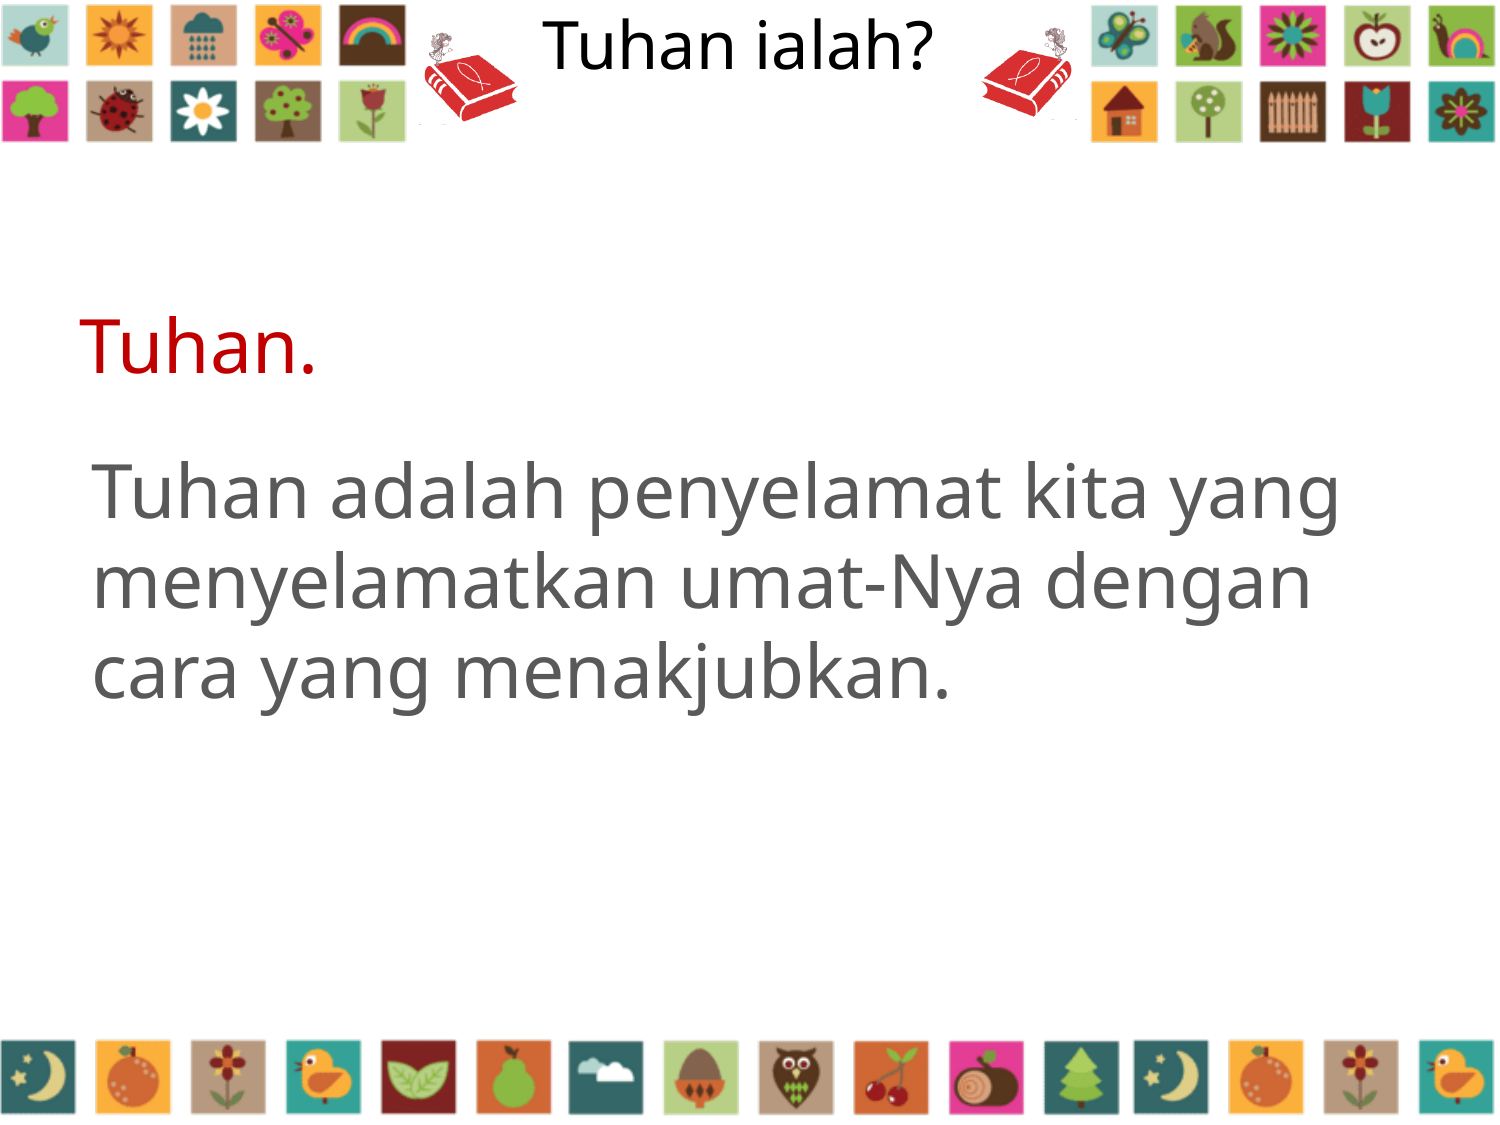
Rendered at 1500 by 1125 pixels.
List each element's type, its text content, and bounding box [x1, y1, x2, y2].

picture [950, 3, 1500, 150]
picture [0, 3, 550, 150]
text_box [0, 1028, 1500, 1118]
text_box Tuhan adalah penyelamat kita yang menyelamatkan umat-Nya dengan cara yang menakjubkan. [76, 436, 1424, 722]
text_box Tuhan ialah? [414, 0, 1080, 91]
text_box Tuhan. [64, 290, 1412, 396]
